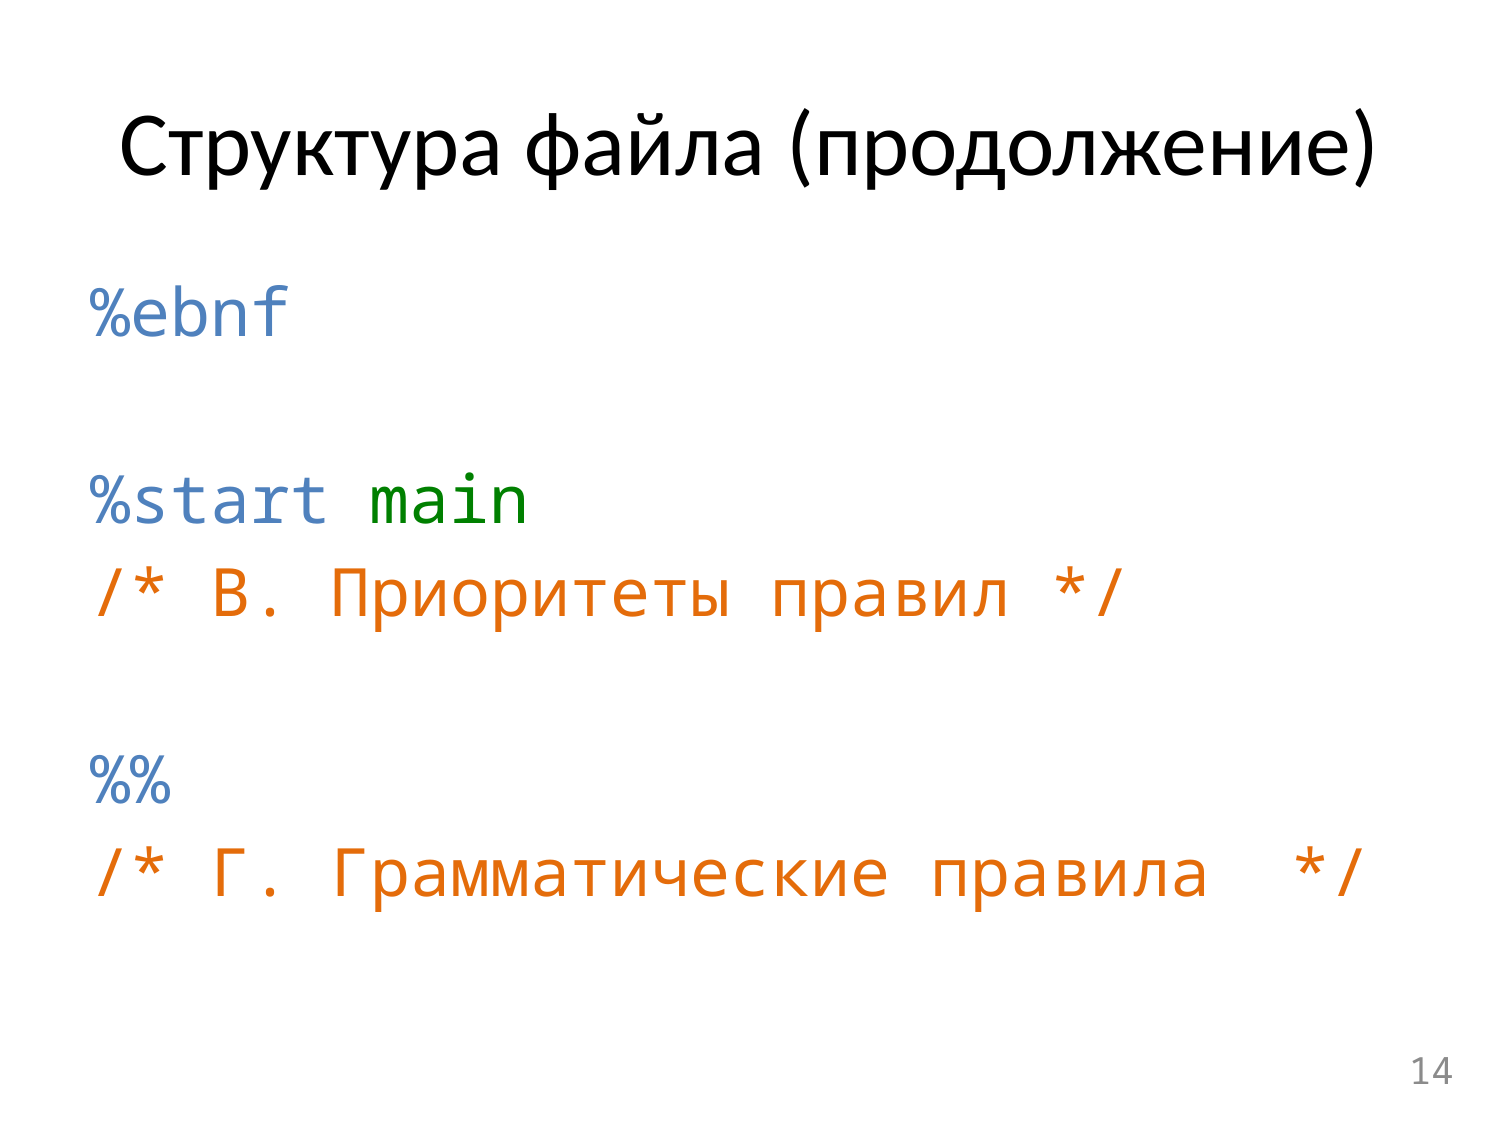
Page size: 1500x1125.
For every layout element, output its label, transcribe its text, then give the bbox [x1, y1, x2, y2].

slide_number 14 [1118, 1042, 1469, 1103]
title Структура файла (продолжение) [75, 45, 1425, 233]
list %ebnf %start main /* В. Приоритеты правил */ %% /* Г. Грамматические правила */ [75, 262, 1425, 1005]
